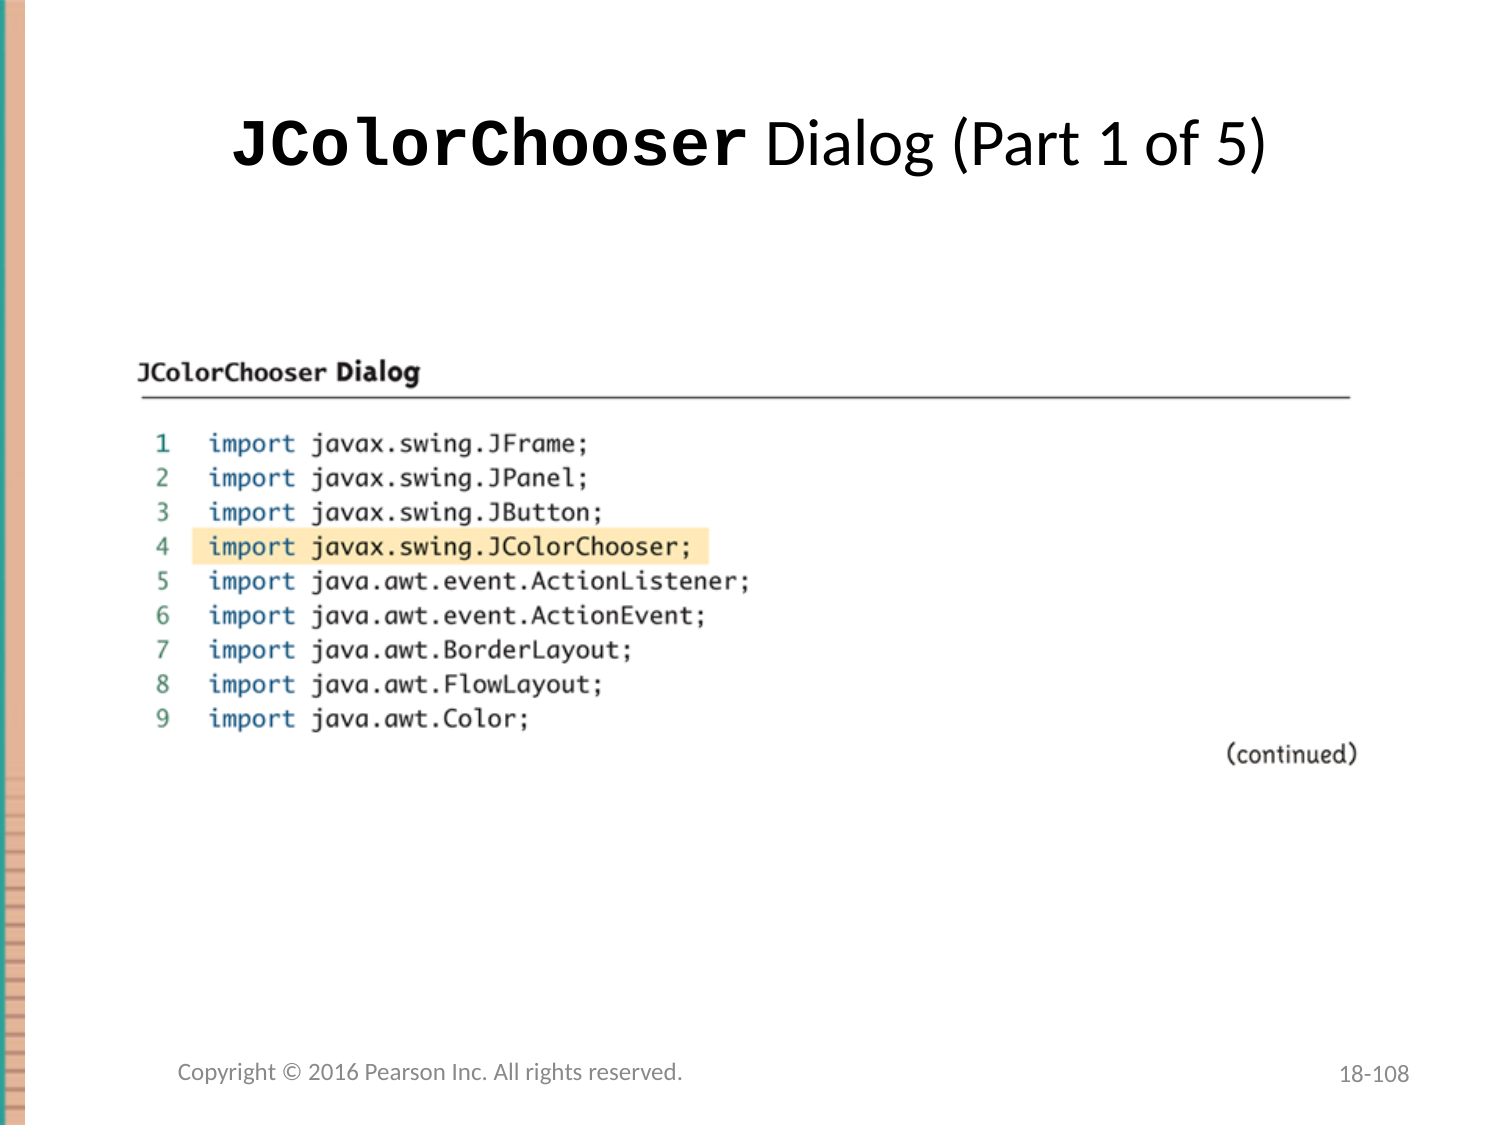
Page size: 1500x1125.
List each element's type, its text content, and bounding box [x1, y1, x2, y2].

picture [0, 0, 25, 1125]
footer Copyright © 2016 Pearson Inc. All rights reserved. [75, 1040, 788, 1100]
picture [110, 347, 1390, 778]
slide_number 18-108 [1074, 1042, 1425, 1103]
title JColorChooser Dialog (Part 1 of 5) [75, 45, 1425, 233]
